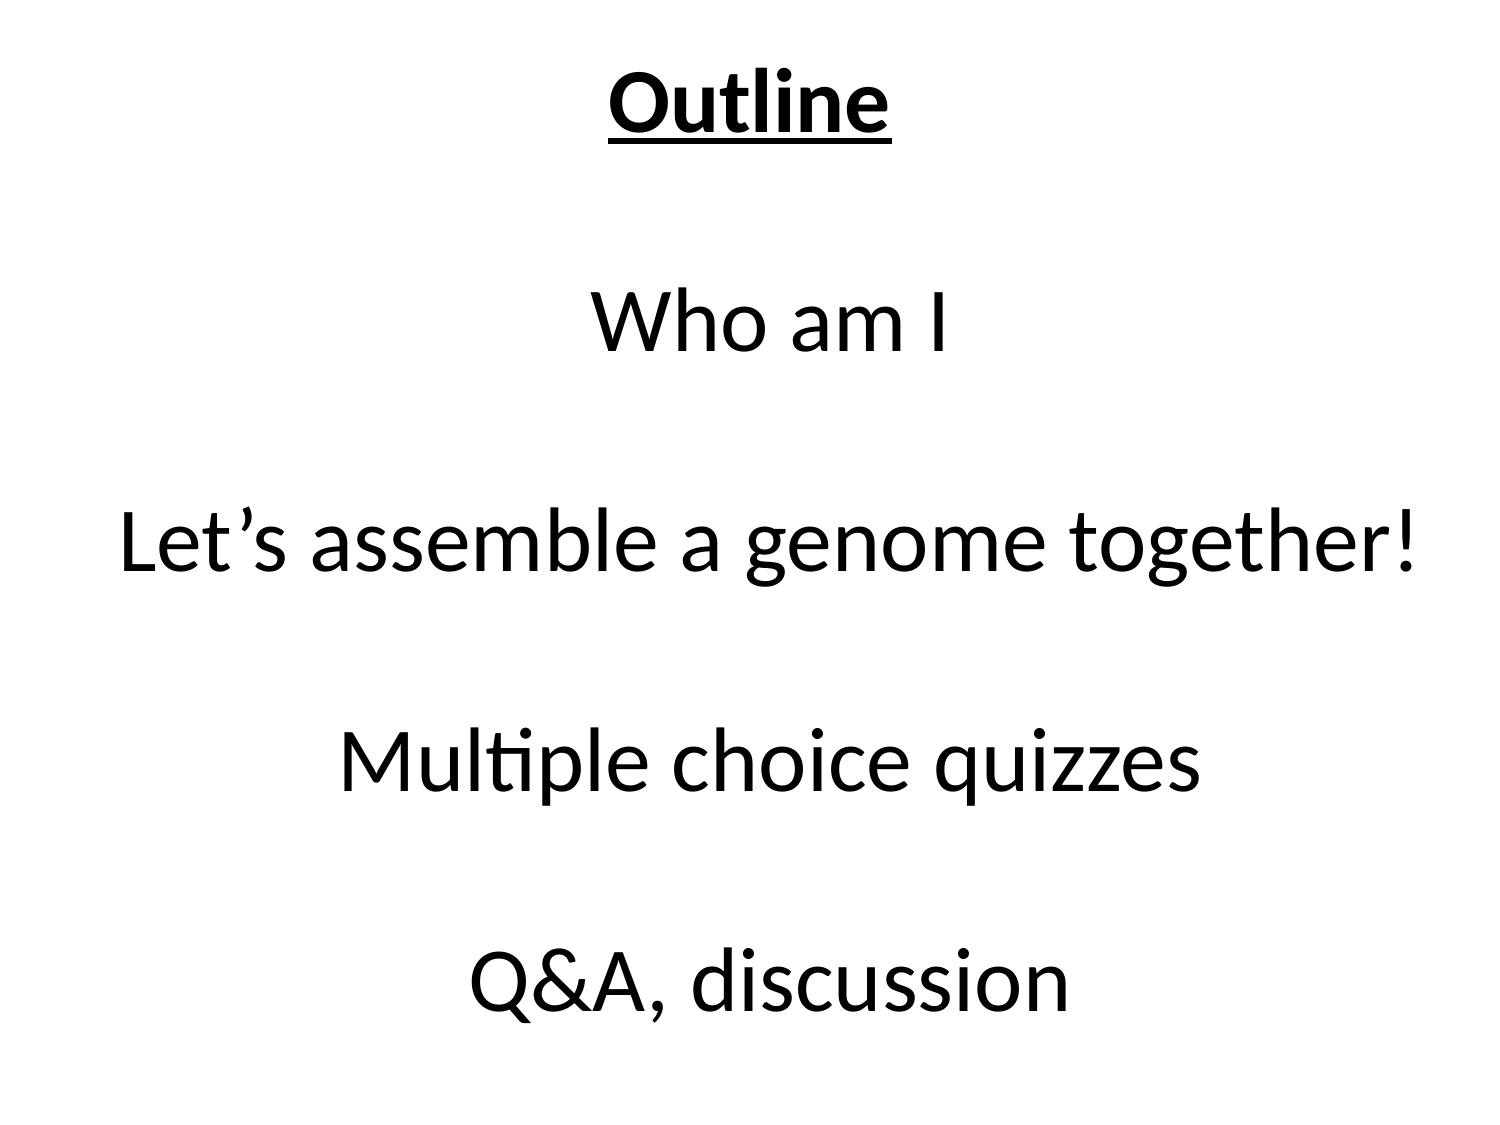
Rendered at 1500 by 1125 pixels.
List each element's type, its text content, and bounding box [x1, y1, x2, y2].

title Outline [75, 1, 1425, 190]
text_box Who am I Let’s assemble a genome together! Multiple choice quizzes Q&A, discussion [103, 252, 1438, 1038]
